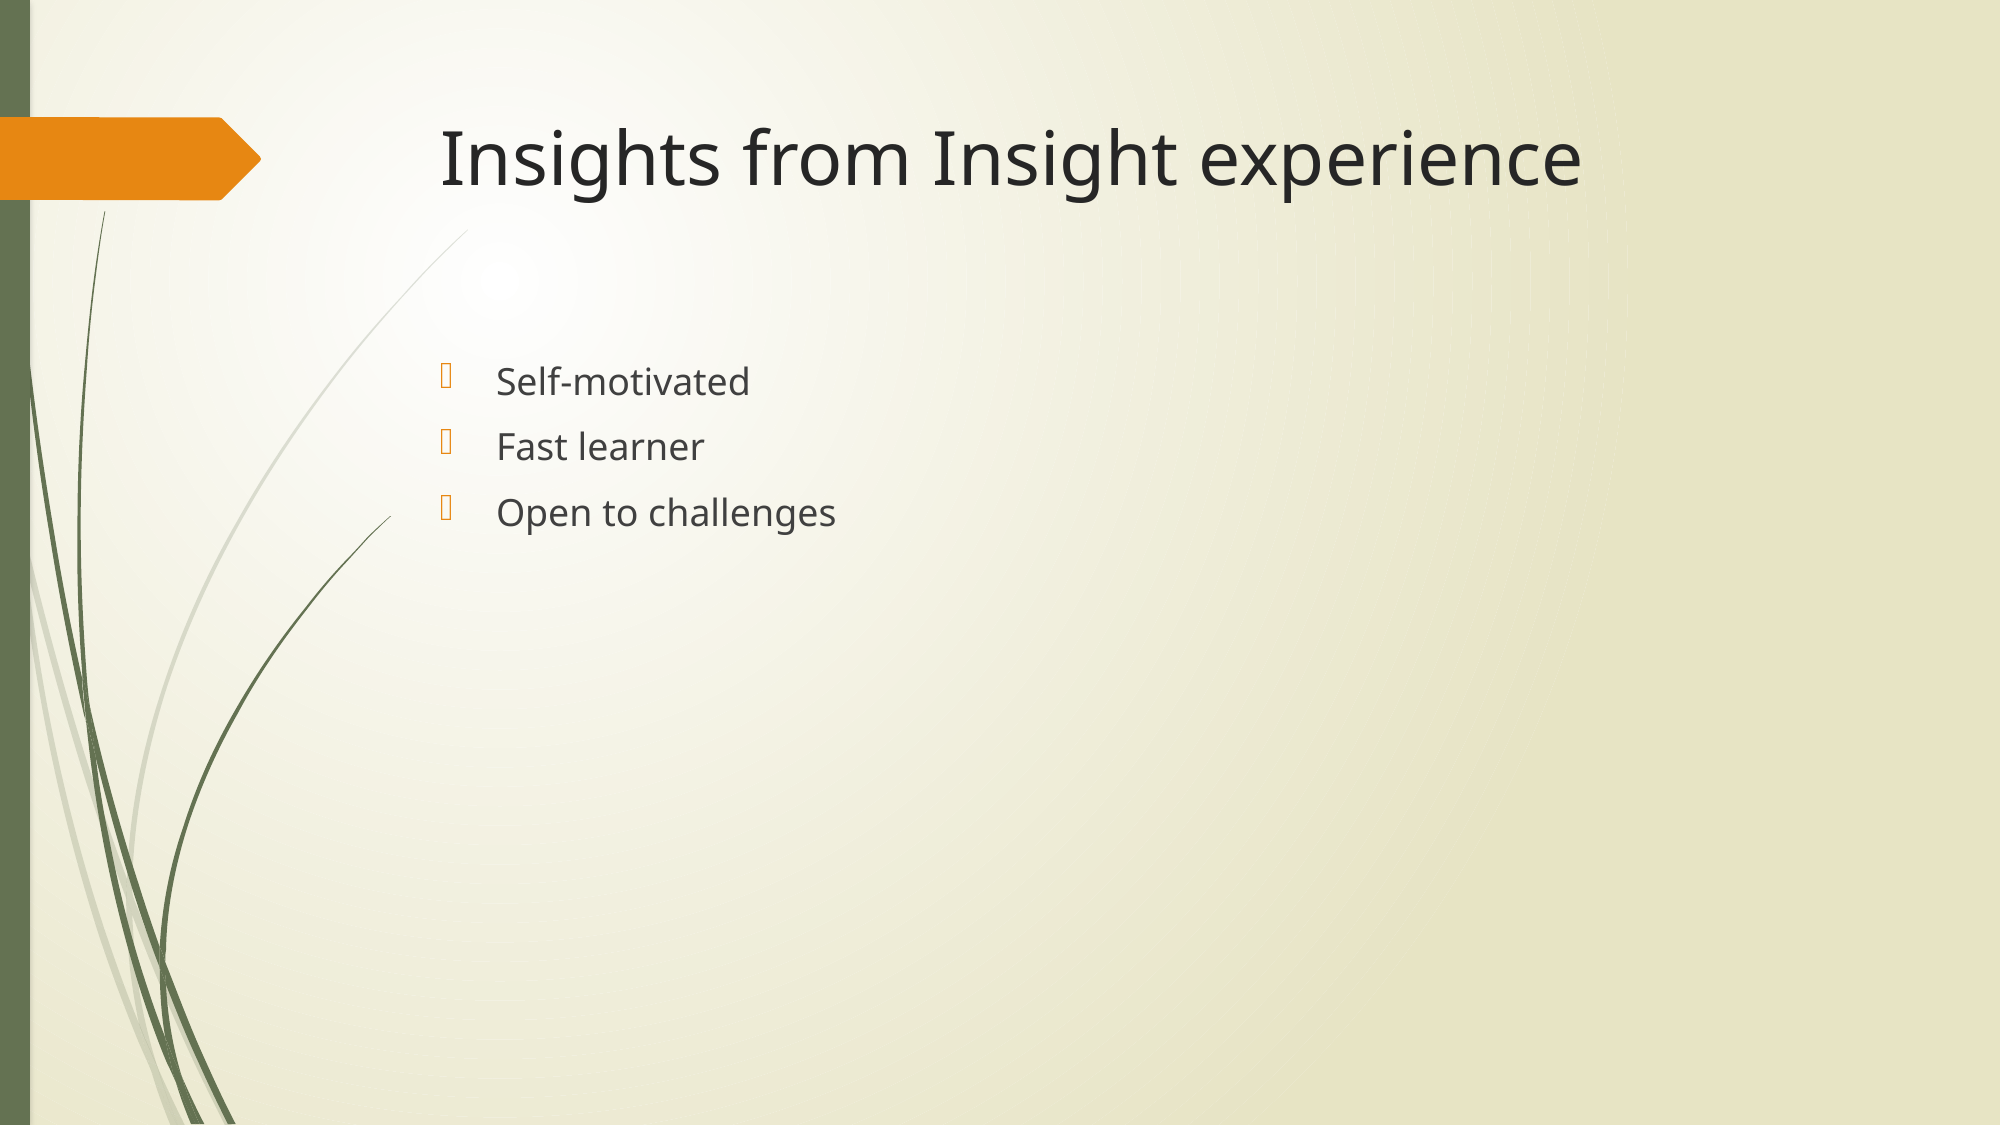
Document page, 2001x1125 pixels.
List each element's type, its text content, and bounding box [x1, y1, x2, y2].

title Insights from Insight experience [425, 102, 1888, 313]
list Self-motivated Fast learner Open to challenges [424, 350, 1888, 970]
